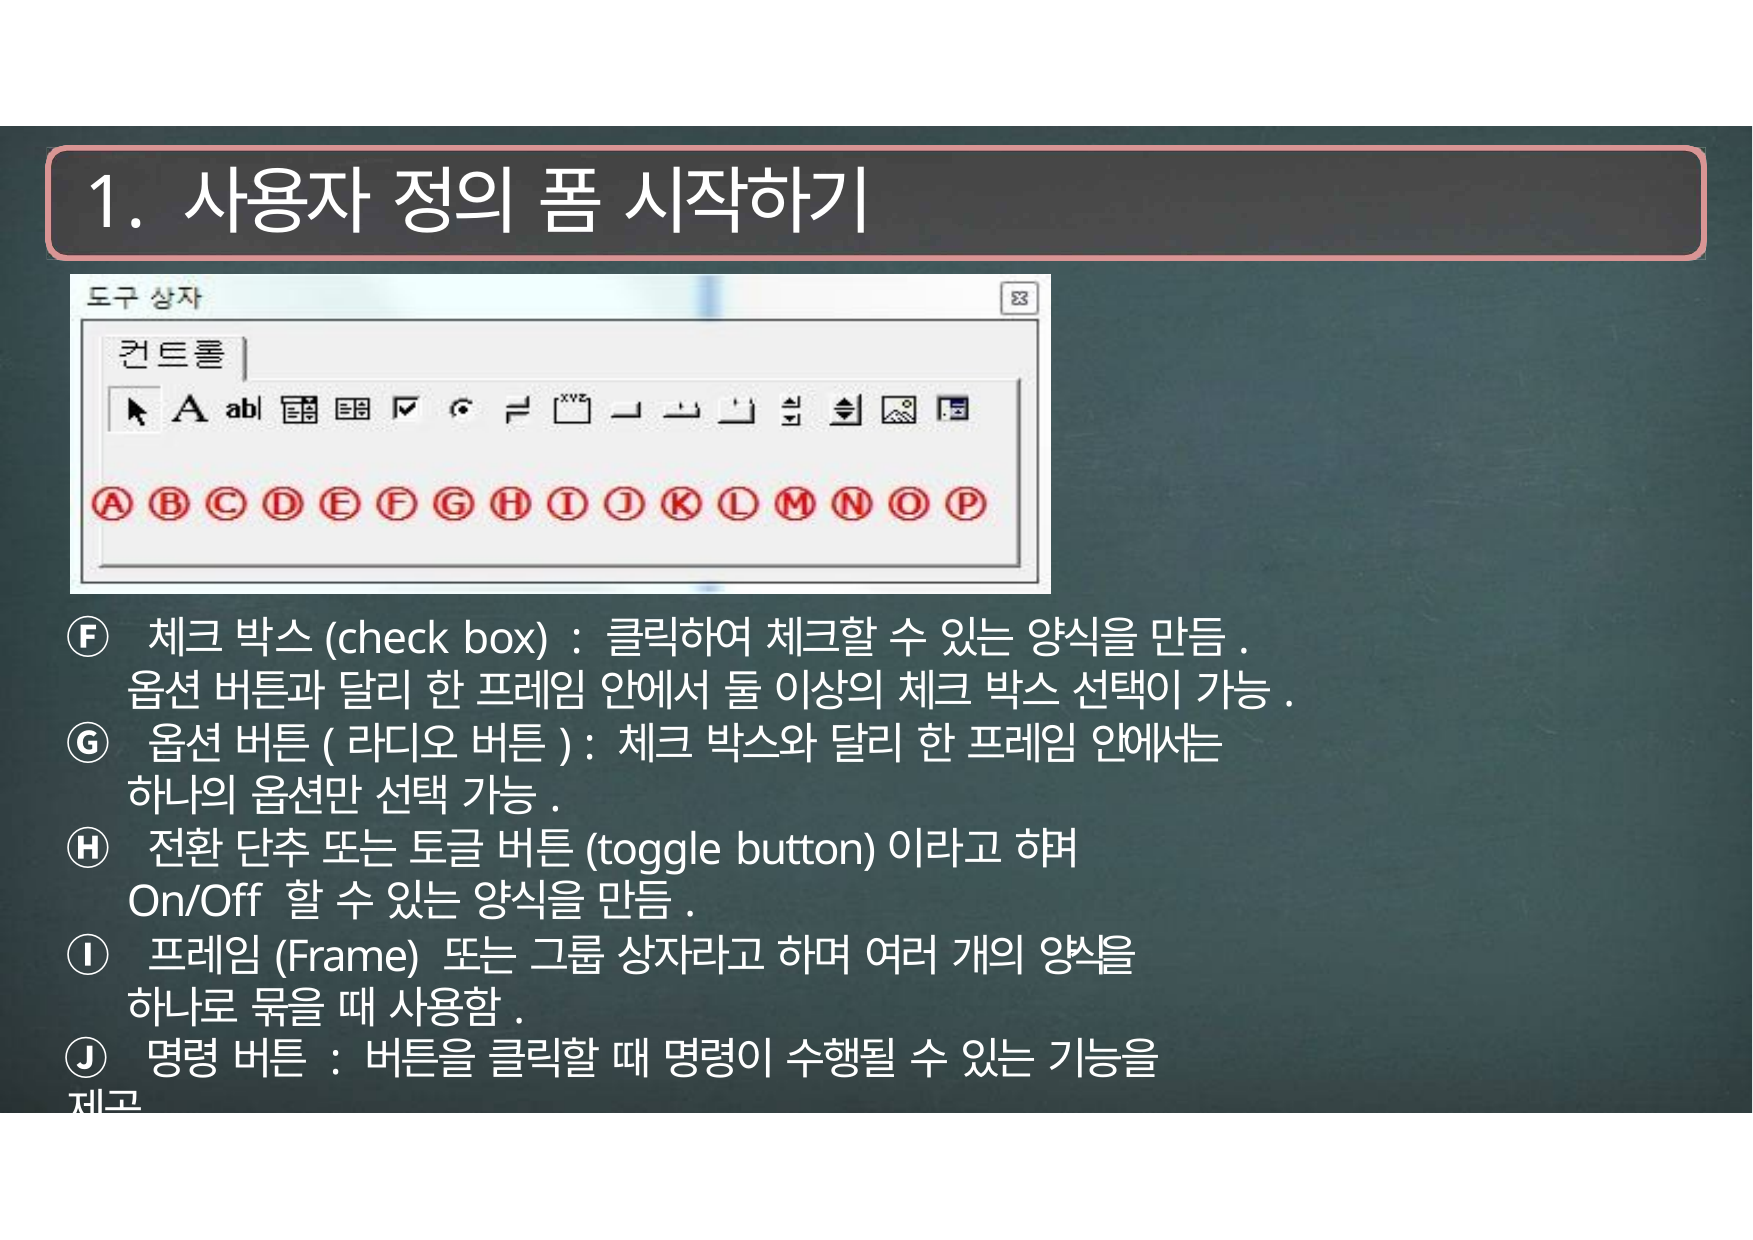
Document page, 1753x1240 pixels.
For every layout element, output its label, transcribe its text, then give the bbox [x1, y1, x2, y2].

picture [0, 126, 1753, 1113]
title 1. 사용자 정의 폼 시작하기 [82, 152, 913, 273]
text_box Ⓕ 체크 박스(check box) : 클릭하여 체크할 수 있는 양식을 만듬. 옵션 버튼과 달리 한 프레임 안에서 둘 이상의 체크 박스 선택이 가능. Ⓖ 옵션 버튼(라디오 버튼) : 체크 박스와 달리 한 프레임 안에서는 하나의 옵션만 선택 가능. Ⓗ 전환 단추 또는 토글 버튼(toggle button)이라고 하며 On/Off 할 수 있는 양식을 만듬. Ⓘ 프레임(Frame) 또는 그룹 상자라고 하며 여러 개의 양식을 하나로 묶을 때 사용함. Ⓙ 명령 버튼 : 버튼을 클릭할 때 명령이 수행될 수 있는 기능을 제공. [64, 608, 1395, 1134]
